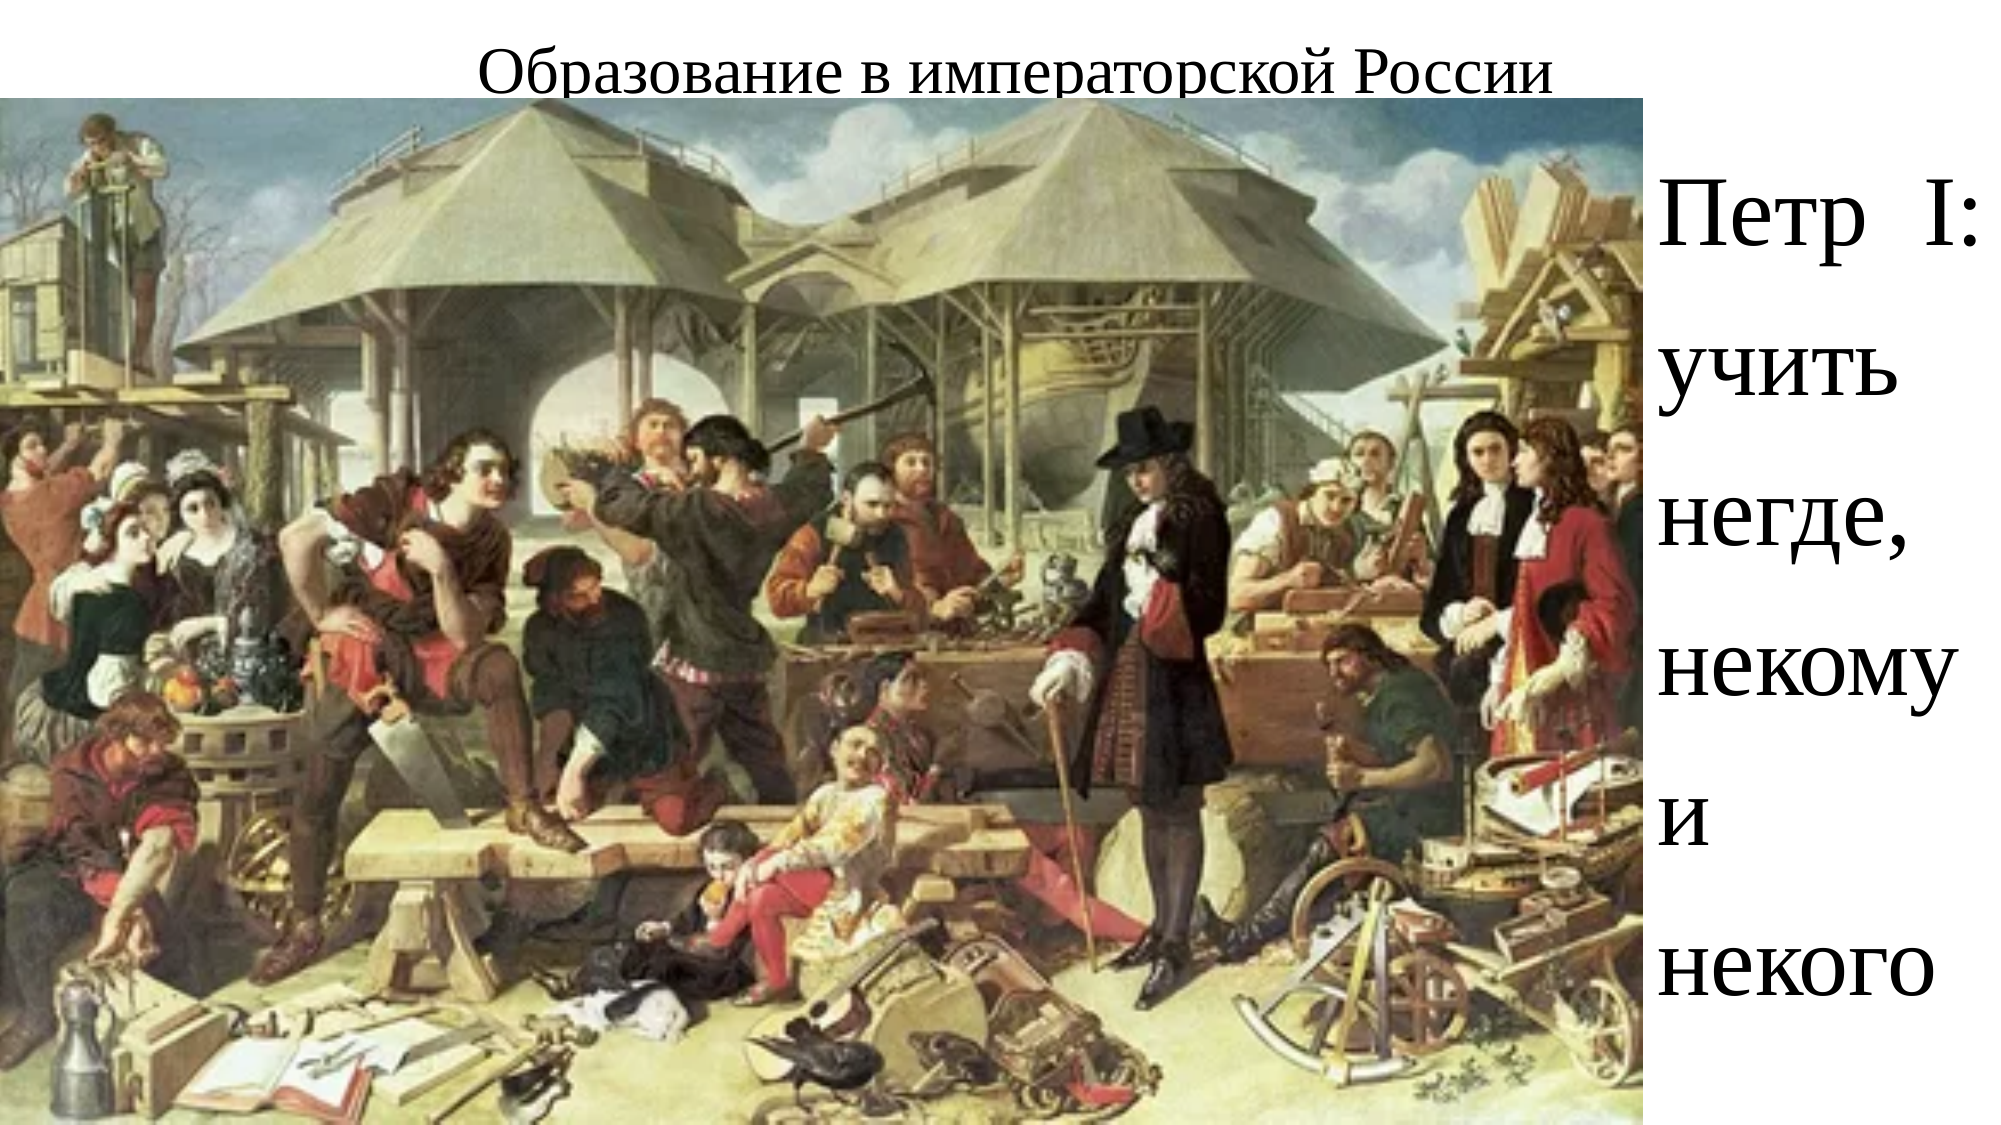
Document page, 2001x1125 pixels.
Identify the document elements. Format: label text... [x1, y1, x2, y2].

text_box Образование в императорской России [357, 0, 1677, 108]
picture [0, 98, 1643, 1125]
text_box Петр I: учить негде, некому и некого [1643, 108, 2000, 1023]
